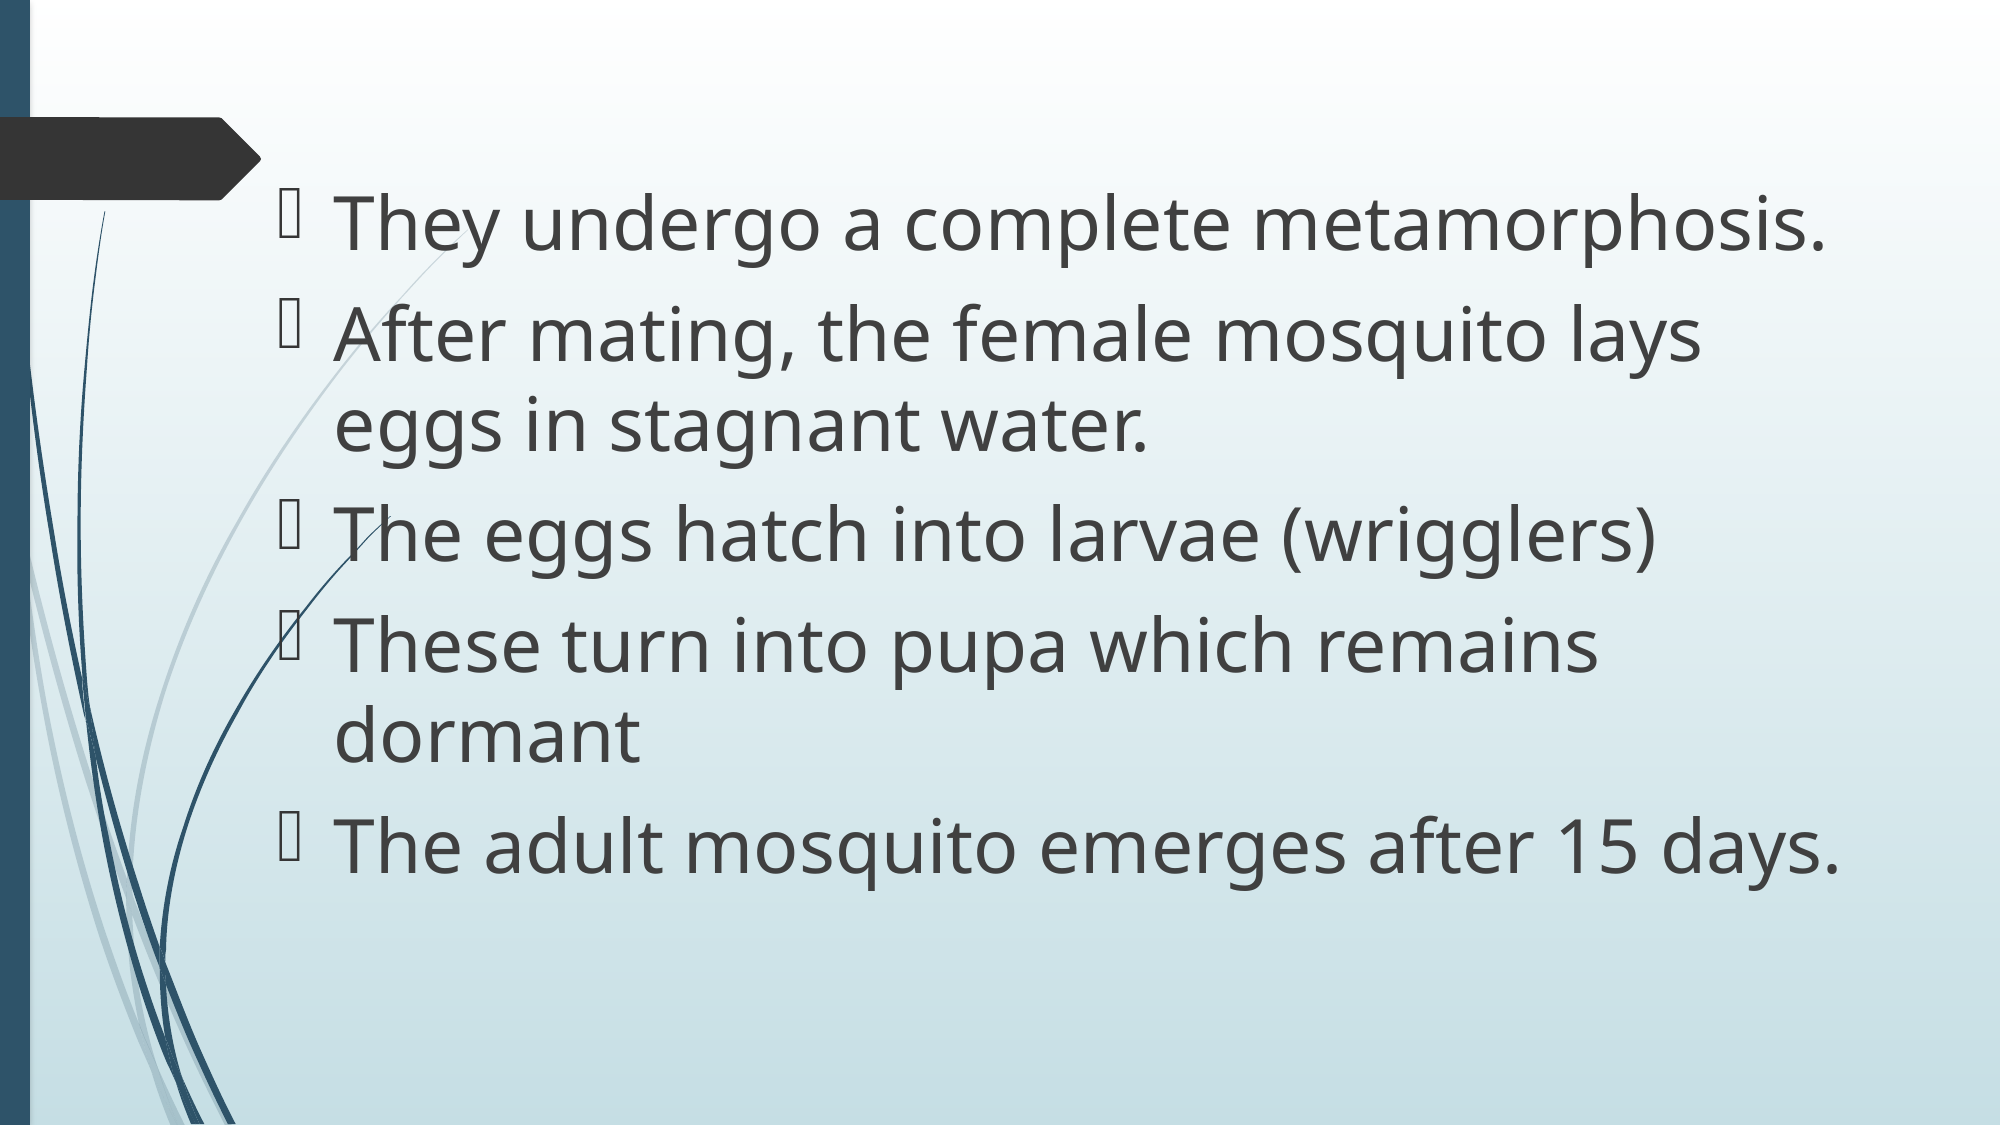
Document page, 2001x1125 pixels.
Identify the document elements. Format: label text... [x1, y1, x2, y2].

list They undergo a complete metamorphosis. After mating, the female mosquito lays eggs in stagnant water. The eggs hatch into larvae (wrigglers) These turn into pupa which remains dormant The adult mosquito emerges after 15 days. [262, 167, 1874, 1031]
